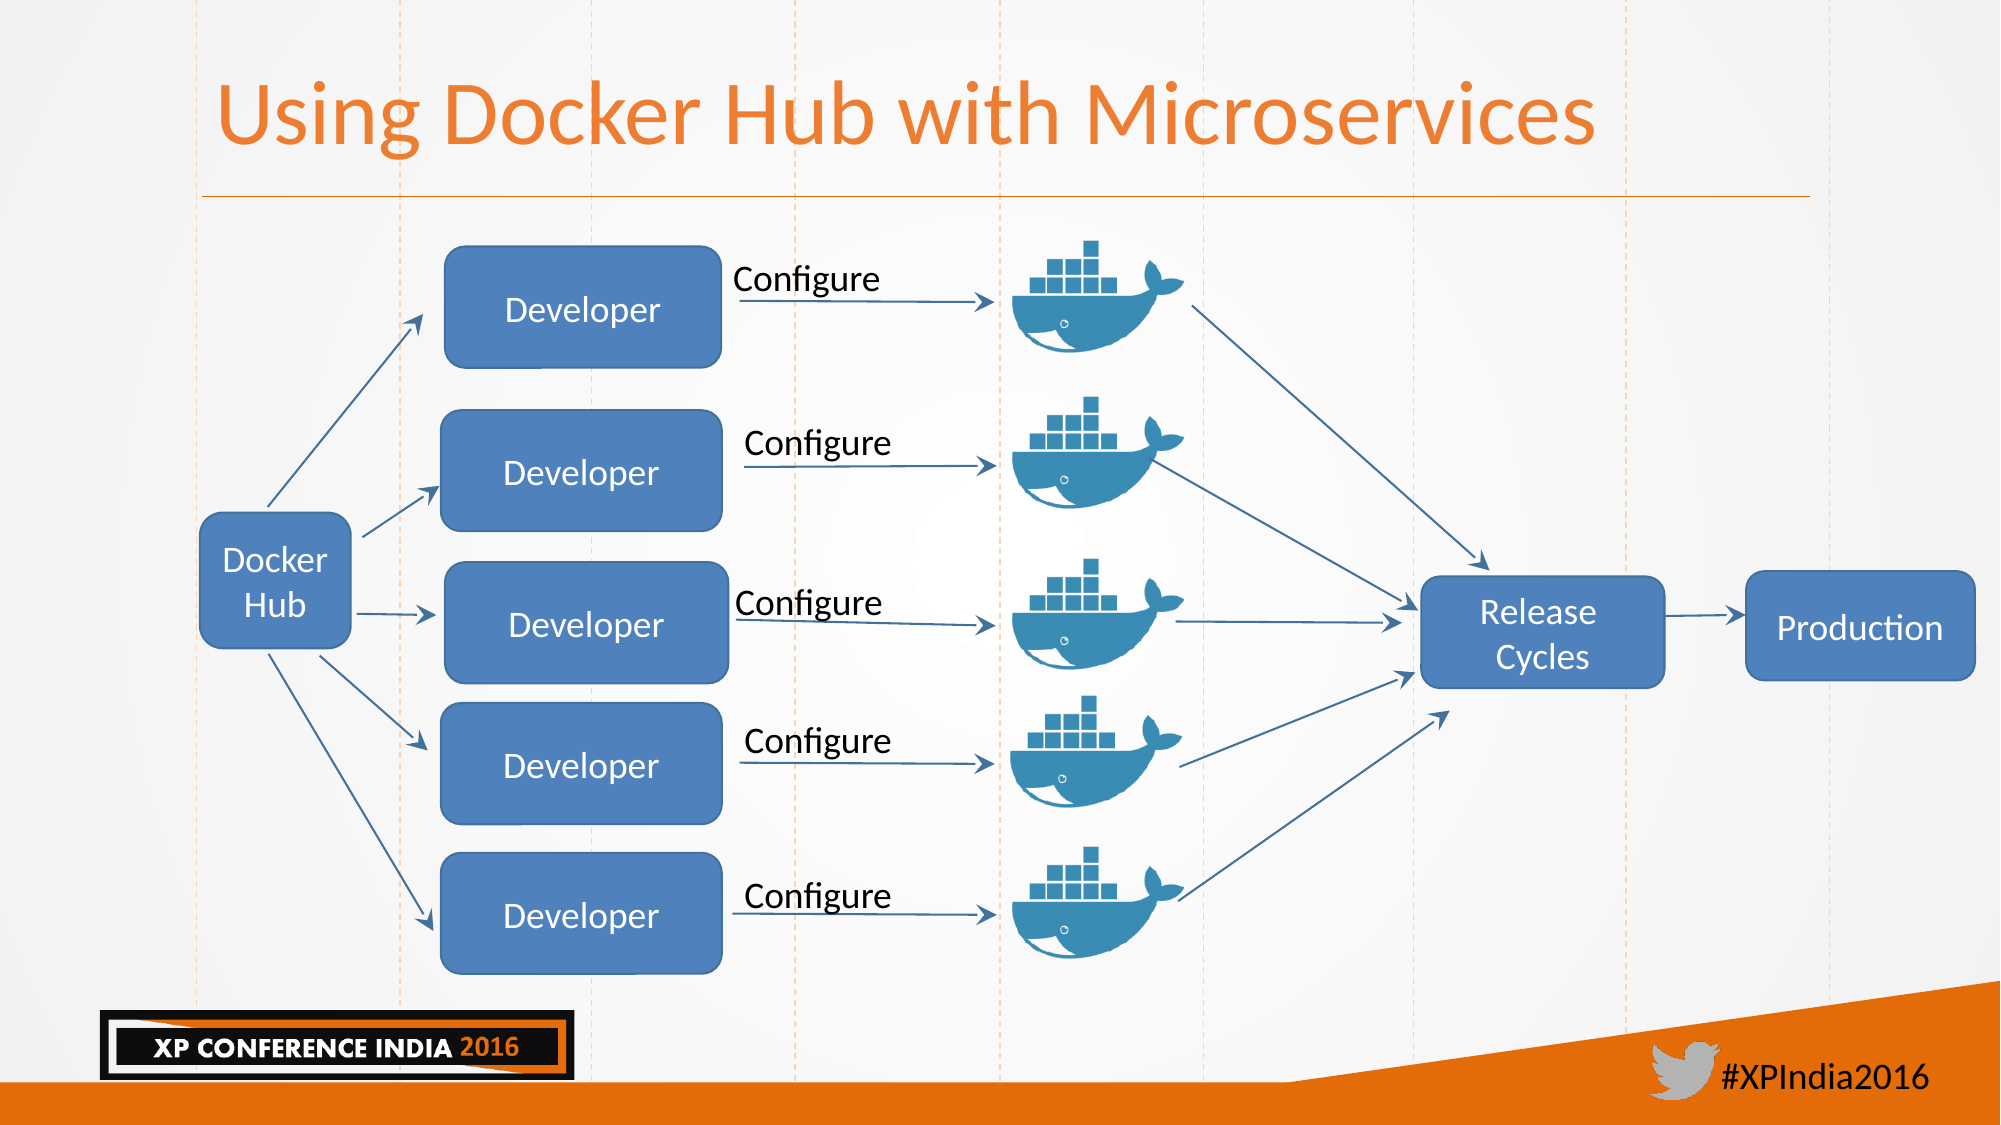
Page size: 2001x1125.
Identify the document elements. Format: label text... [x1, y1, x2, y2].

text_box Configure [617, 410, 1005, 465]
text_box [735, 619, 996, 627]
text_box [1177, 710, 1450, 902]
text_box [362, 485, 440, 538]
picture [99, 1010, 575, 1080]
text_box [1148, 457, 1419, 611]
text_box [1179, 672, 1416, 709]
title Using Docker Hub with Microservices [200, 20, 2000, 209]
picture [1649, 1034, 1721, 1107]
text_box Docker Hub [199, 512, 351, 649]
text_box Production [1746, 571, 1975, 681]
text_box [319, 655, 428, 751]
text_box Configure [607, 570, 1005, 625]
text_box Configure [605, 246, 1005, 302]
text_box Developer [440, 852, 722, 974]
text_box Developer [440, 410, 722, 532]
text_box Configure [617, 708, 1003, 764]
text_box Developer [440, 702, 722, 825]
text_box Release Cycles [1421, 576, 1665, 689]
text_box Developer [444, 562, 729, 684]
text_box Configure [617, 863, 1005, 919]
picture [1008, 207, 1186, 993]
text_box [1191, 305, 1490, 571]
text_box Developer [444, 246, 722, 368]
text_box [268, 653, 434, 932]
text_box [267, 313, 424, 508]
